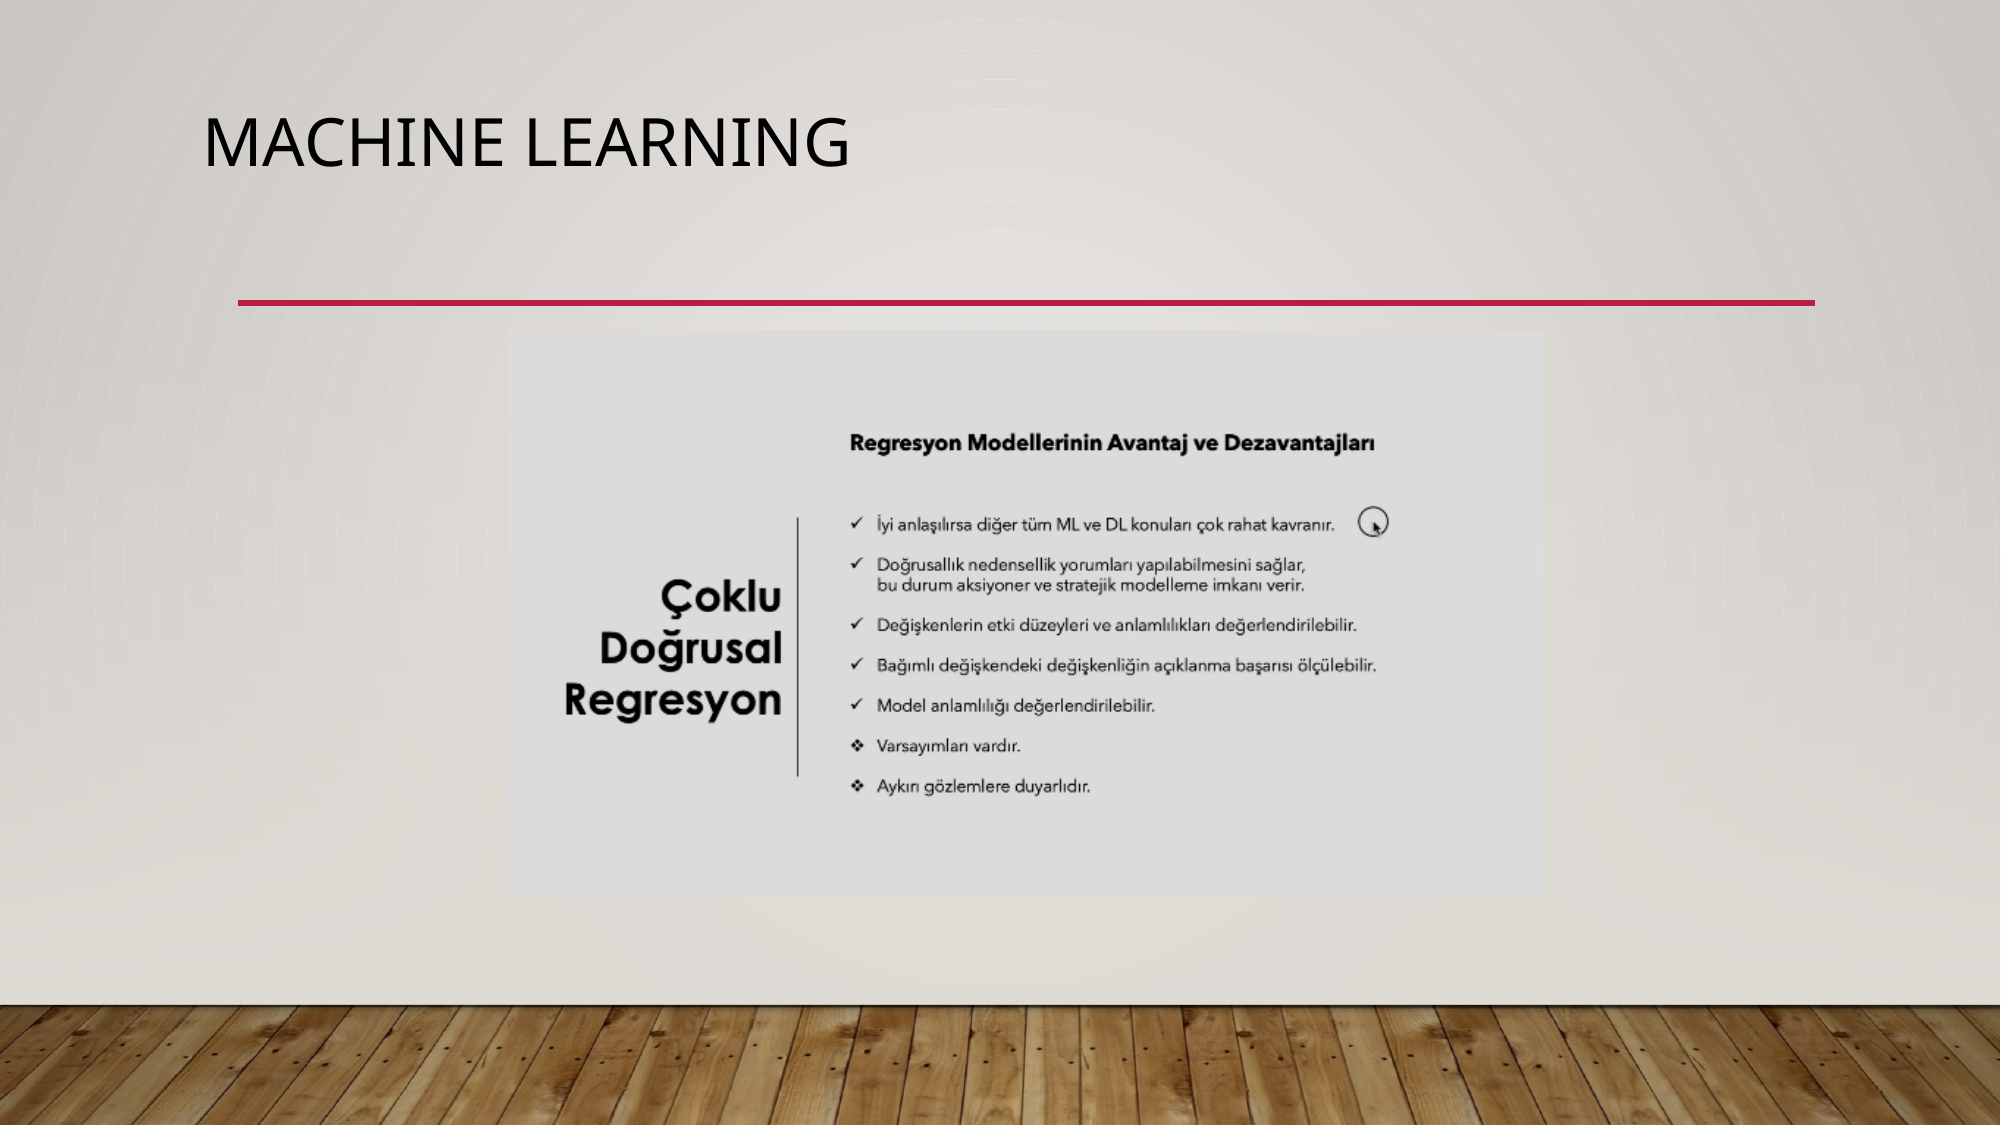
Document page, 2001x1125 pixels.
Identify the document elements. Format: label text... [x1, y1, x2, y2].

picture [0, 1005, 2000, 1125]
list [508, 330, 1543, 897]
title Machine learning [187, 101, 1813, 336]
